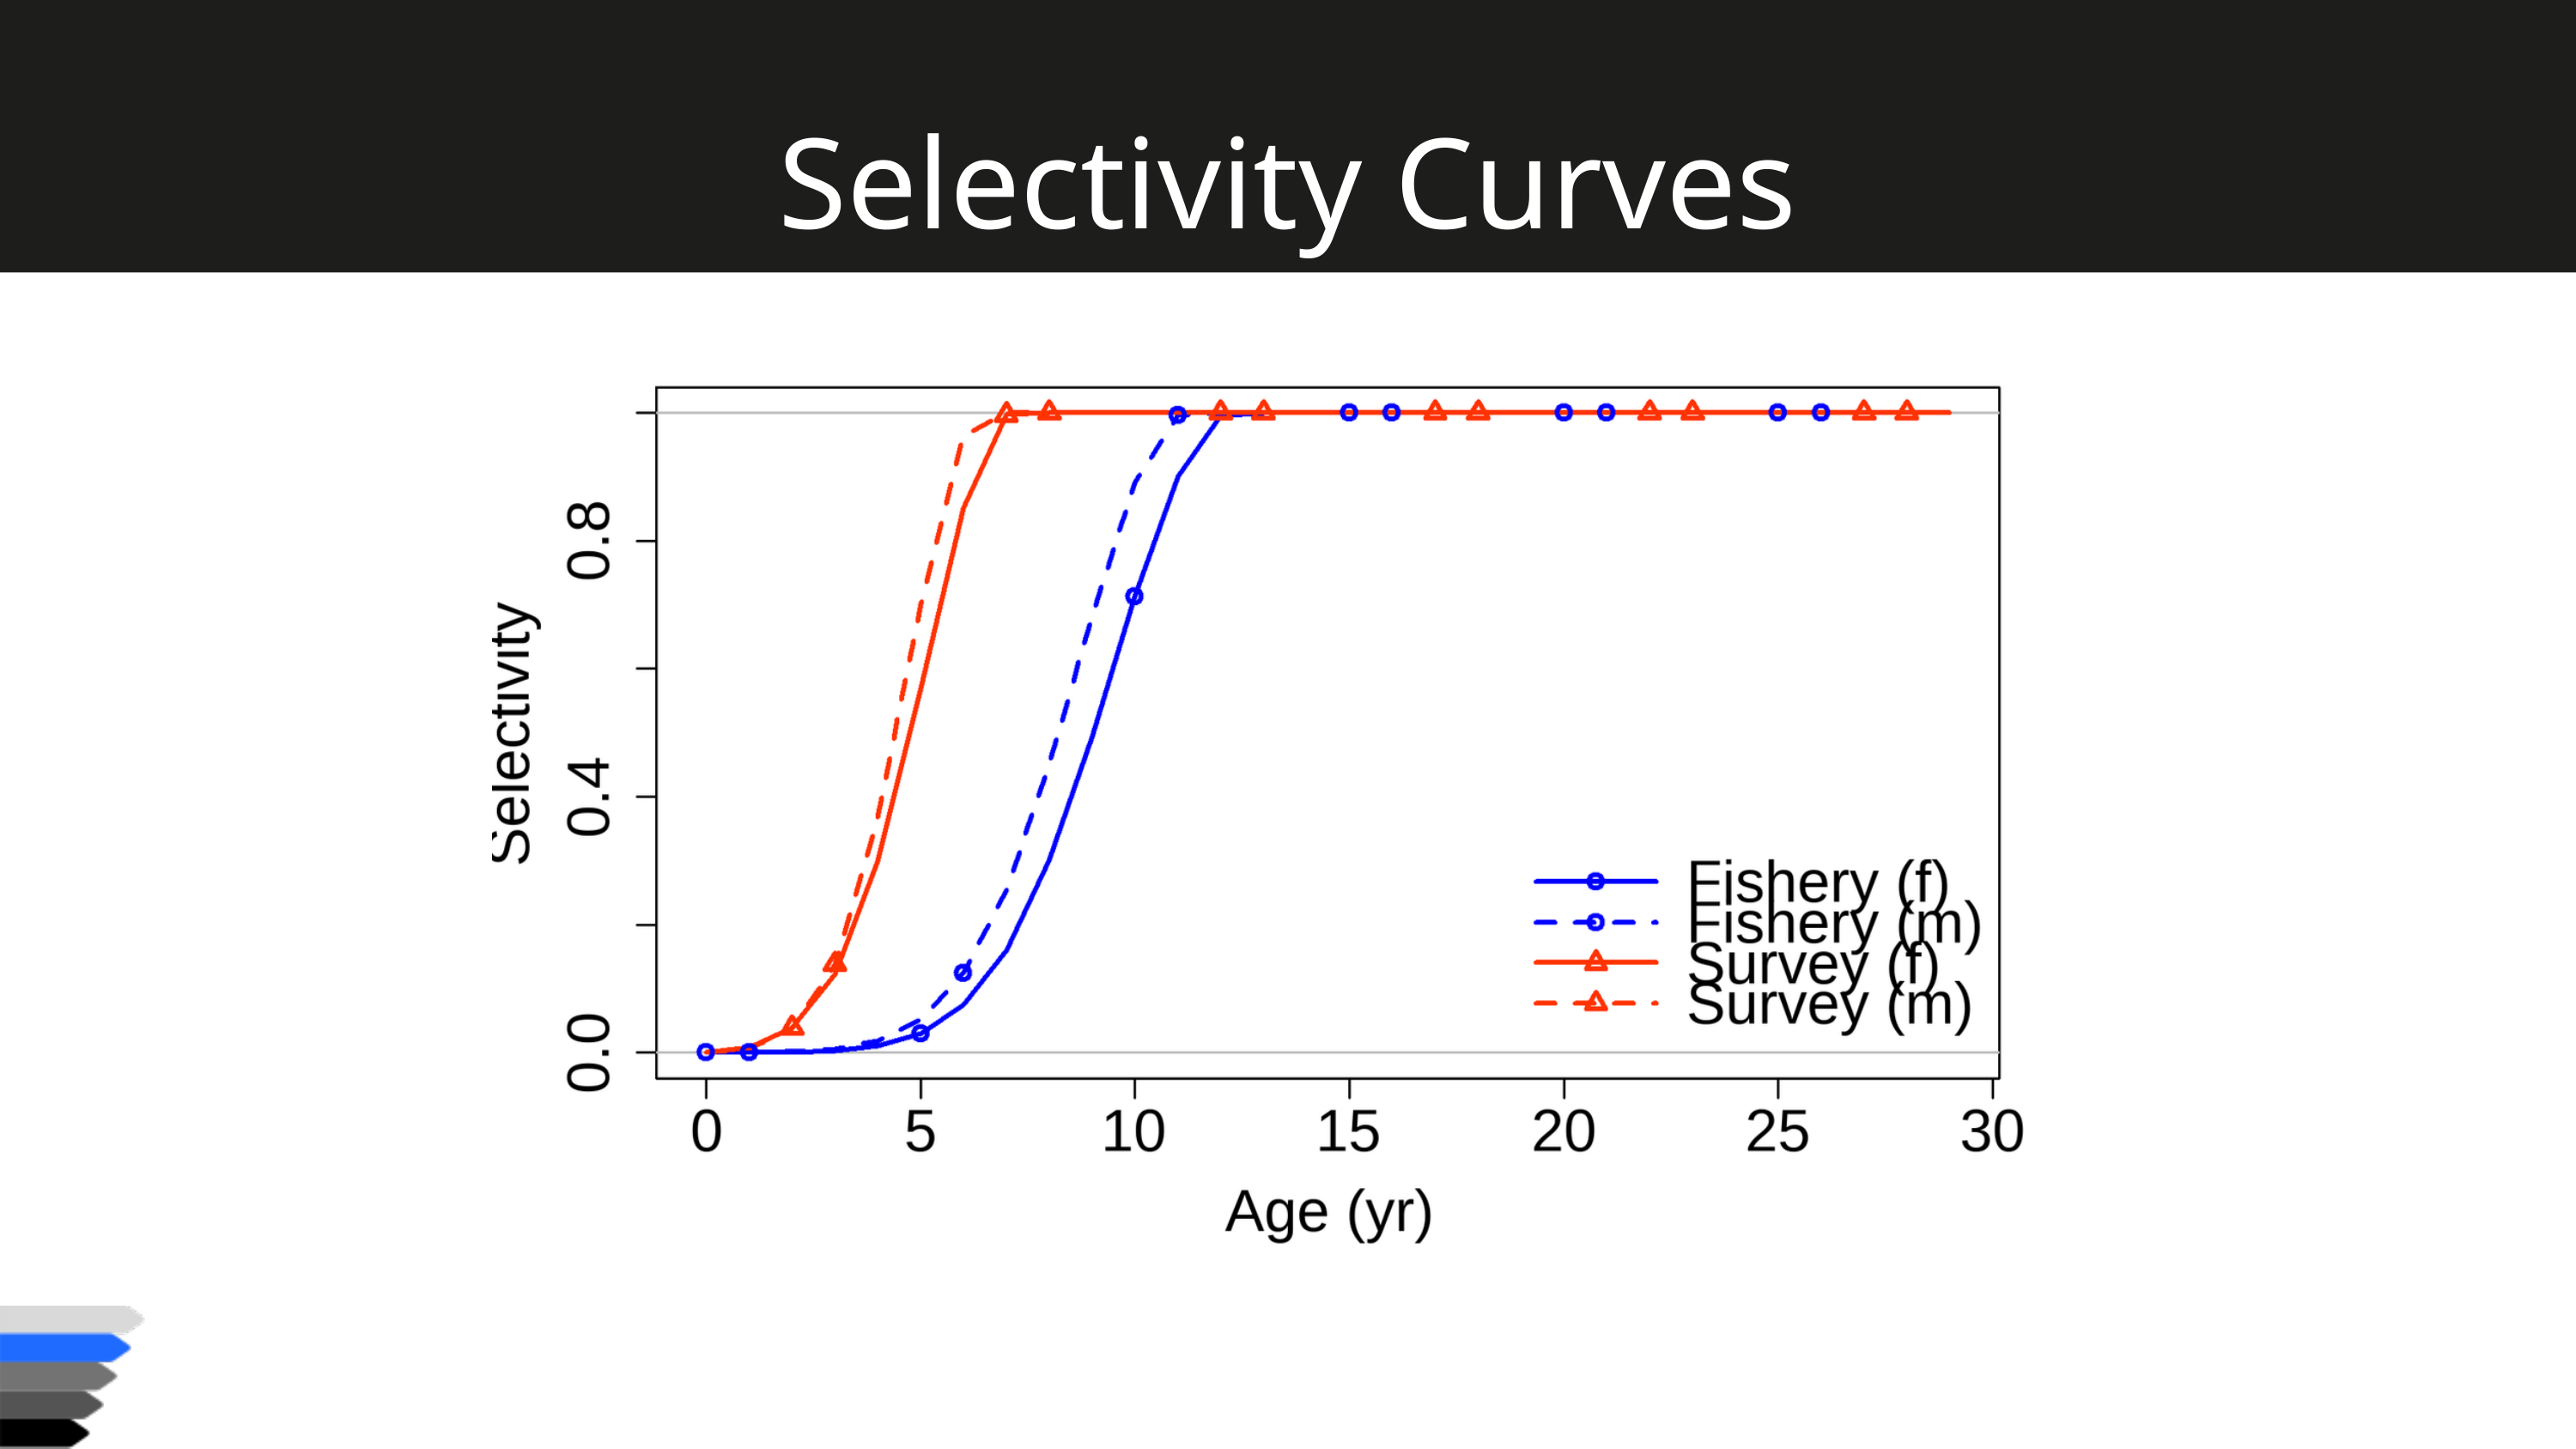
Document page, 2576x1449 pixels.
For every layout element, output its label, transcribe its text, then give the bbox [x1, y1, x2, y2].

text_box [0, 0, 2576, 273]
text_box Selectivity Curves [227, 116, 2349, 255]
picture [0, 1305, 145, 1449]
picture [491, 303, 2084, 1283]
